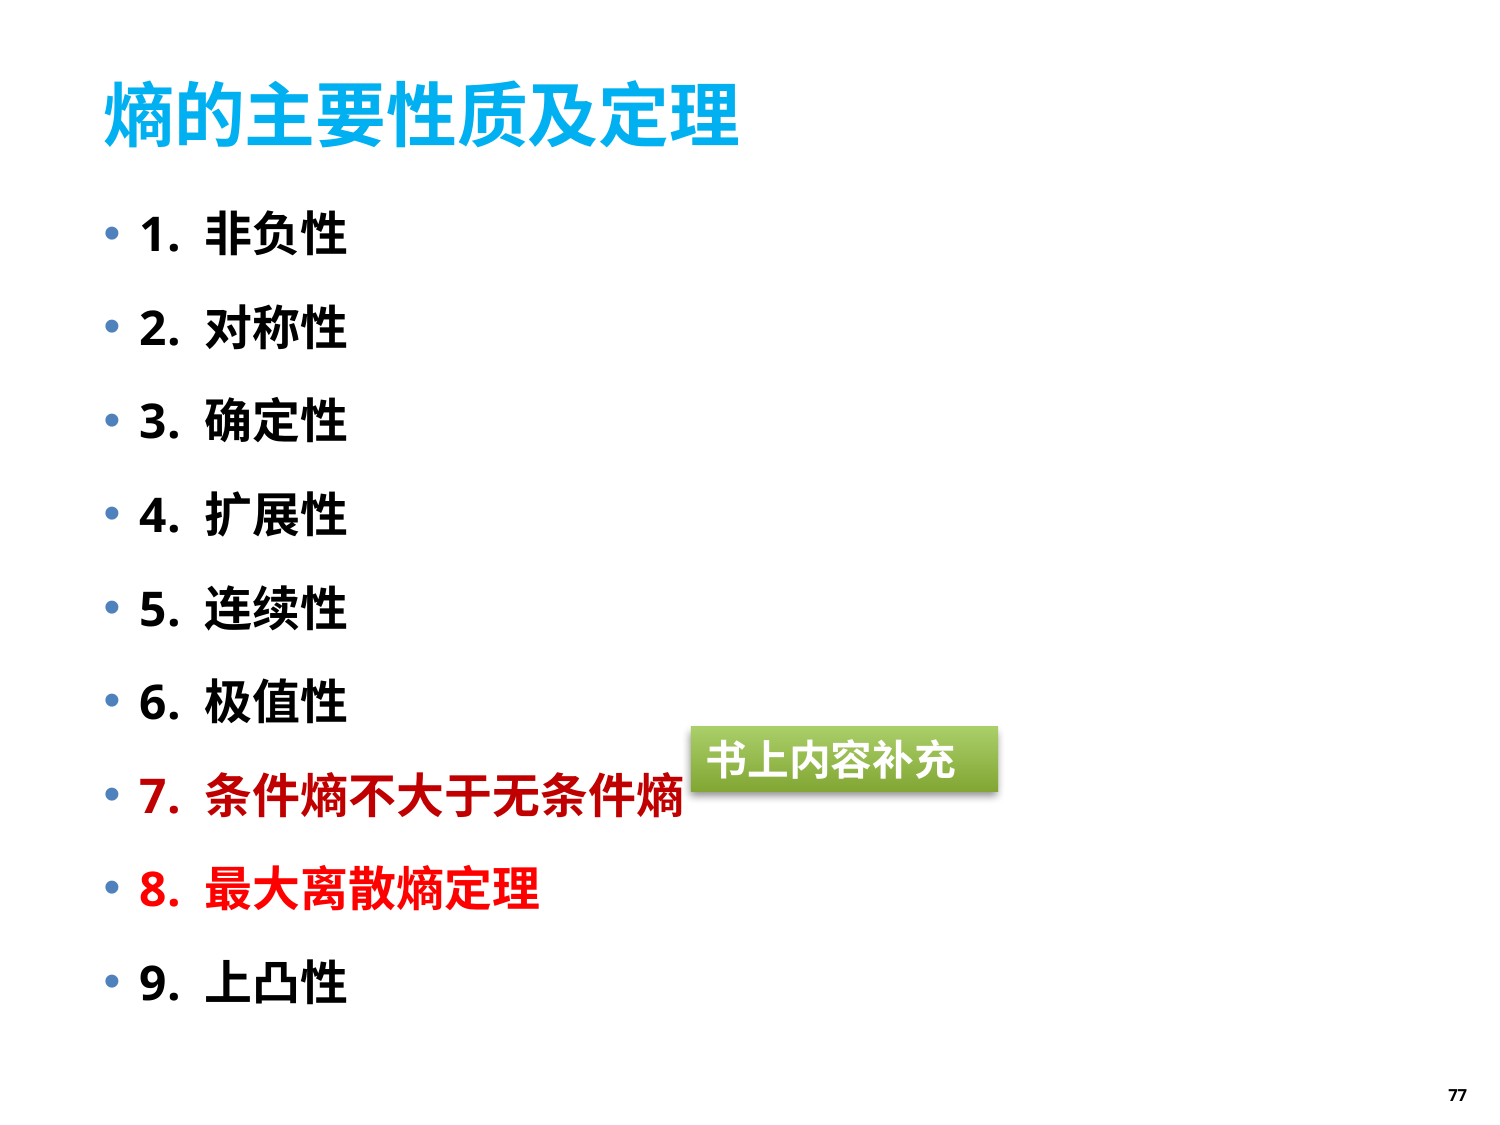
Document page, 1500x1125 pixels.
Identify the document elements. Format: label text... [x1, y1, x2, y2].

text_box 书上内容补充 [690, 726, 999, 792]
title 熵的主要性质及定理 [88, 30, 1412, 164]
list 1. 非负性 2. 对称性 3. 确定性 4. 扩展性 5. 连续性 6. 极值性 7. 条件熵不大于无条件熵 8. 最大离散熵定理 9. 上凸性 [88, 196, 1412, 1024]
slide_number 77 [1379, 1075, 1483, 1118]
